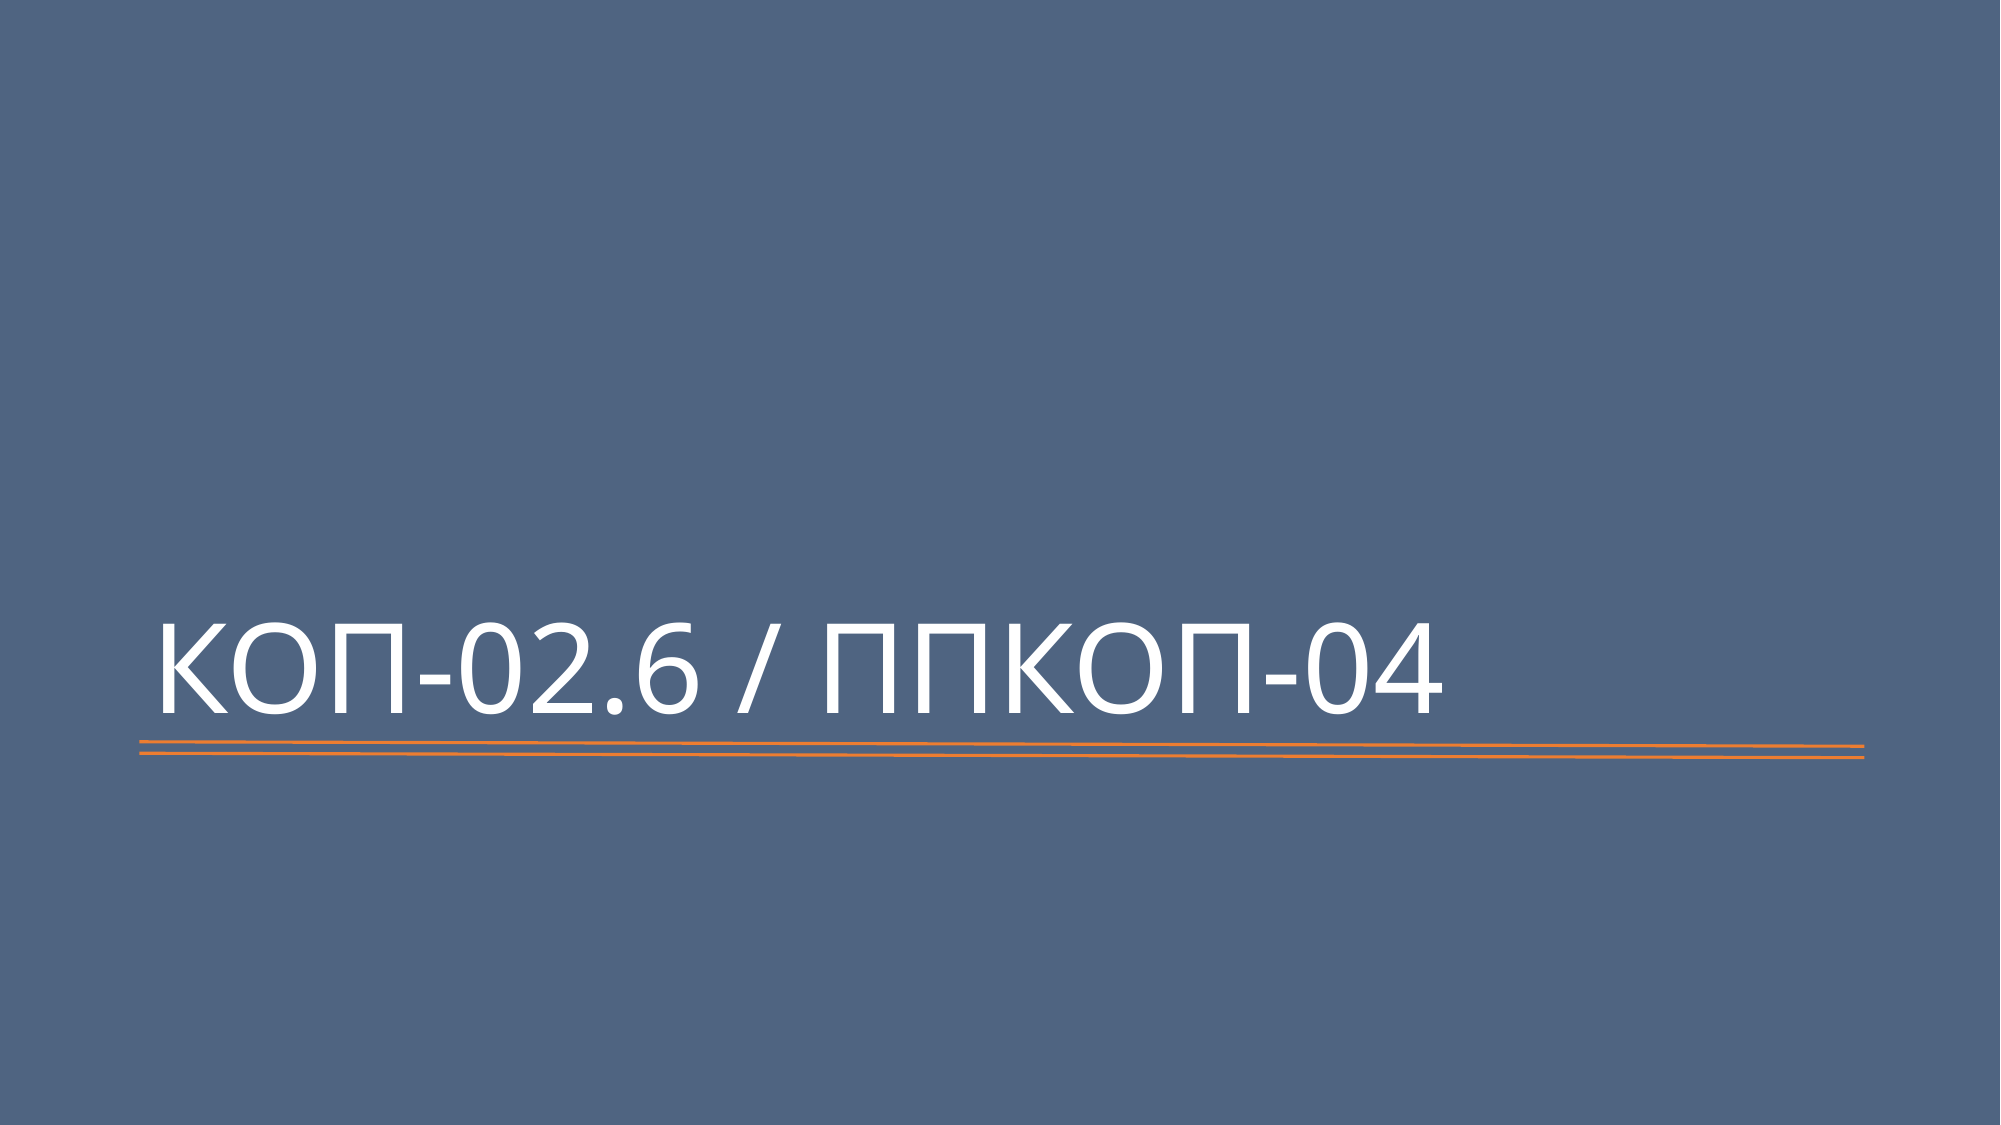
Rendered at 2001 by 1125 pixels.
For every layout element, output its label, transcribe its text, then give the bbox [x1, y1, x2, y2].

title КОП-02.6 / ППКОП-04 [136, 280, 1862, 749]
